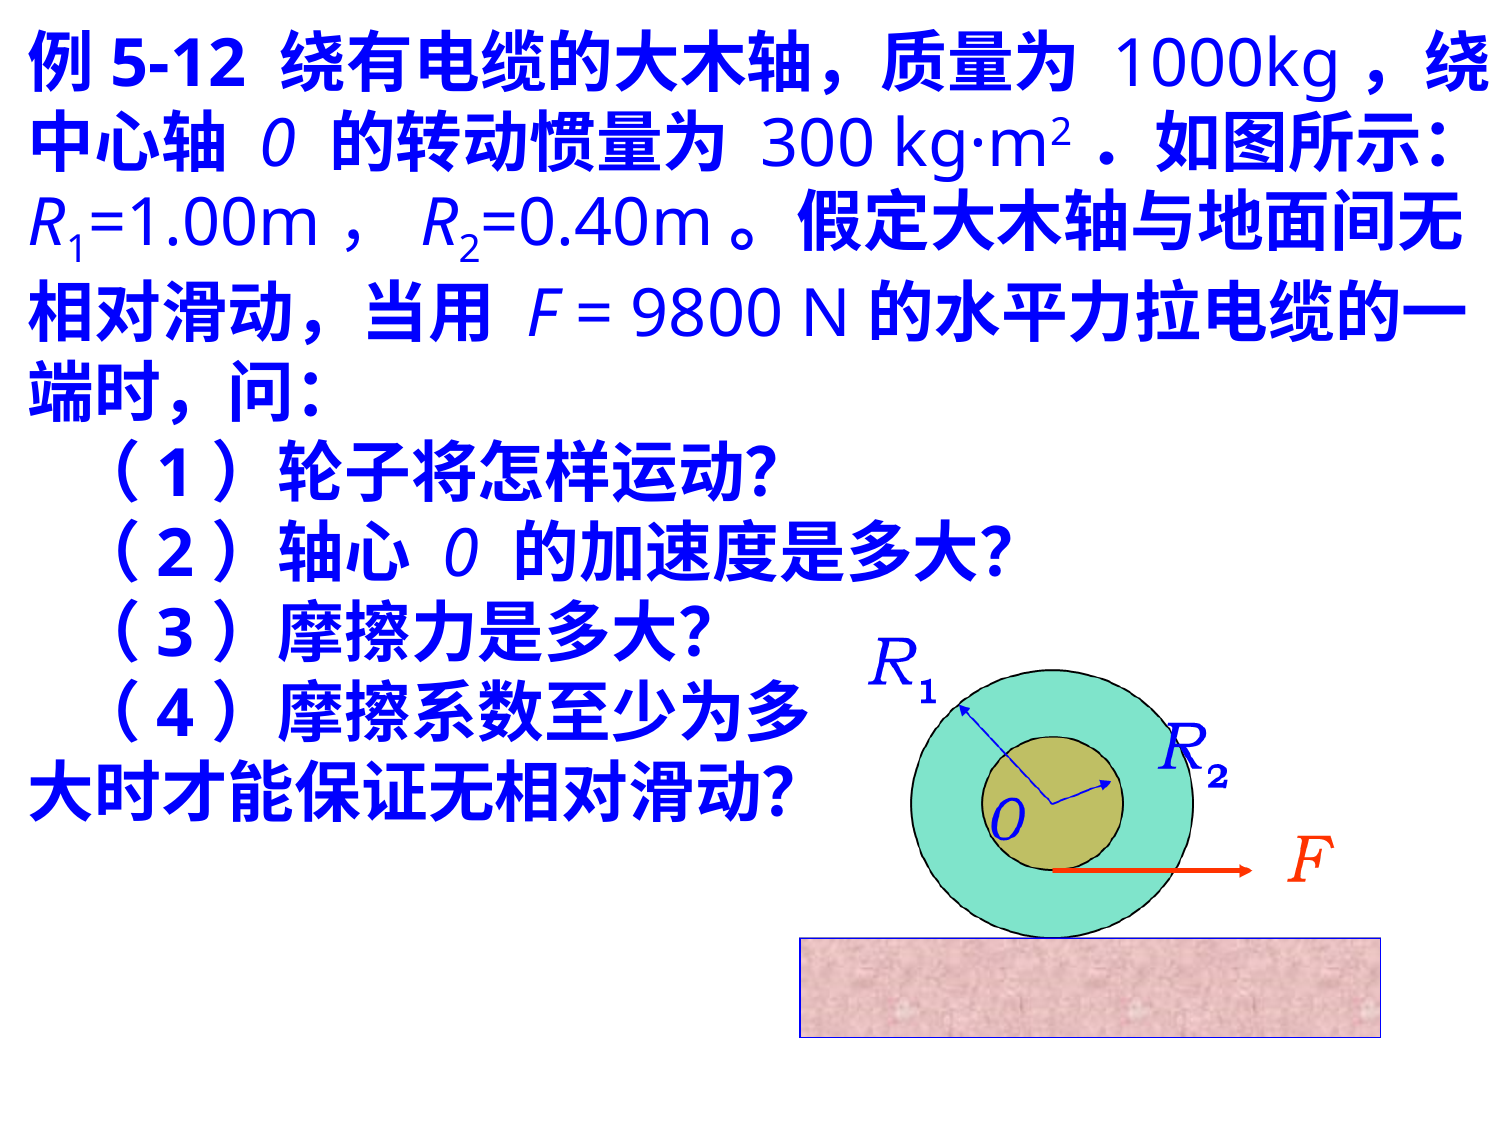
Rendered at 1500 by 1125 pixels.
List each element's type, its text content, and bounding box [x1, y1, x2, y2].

text_box 例5-12 绕有电缆的大木轴，质量为 1000kg，绕 中心轴 0 的转动惯量为 300 kg·m2．如图所示： R1=1.00m，R2=0.40m。假定大木轴与地面间无 相对滑动，当用 F = 9800 N的水平力拉电缆的一 端时，问： （1）轮子将怎样运动？ （2）轴心 0 的加速度是多大？ （3）摩擦力是多大？ （4）摩擦系数至少为多 大时才能保证无相对滑动？ [14, 12, 1500, 837]
picture [799, 598, 1381, 1038]
